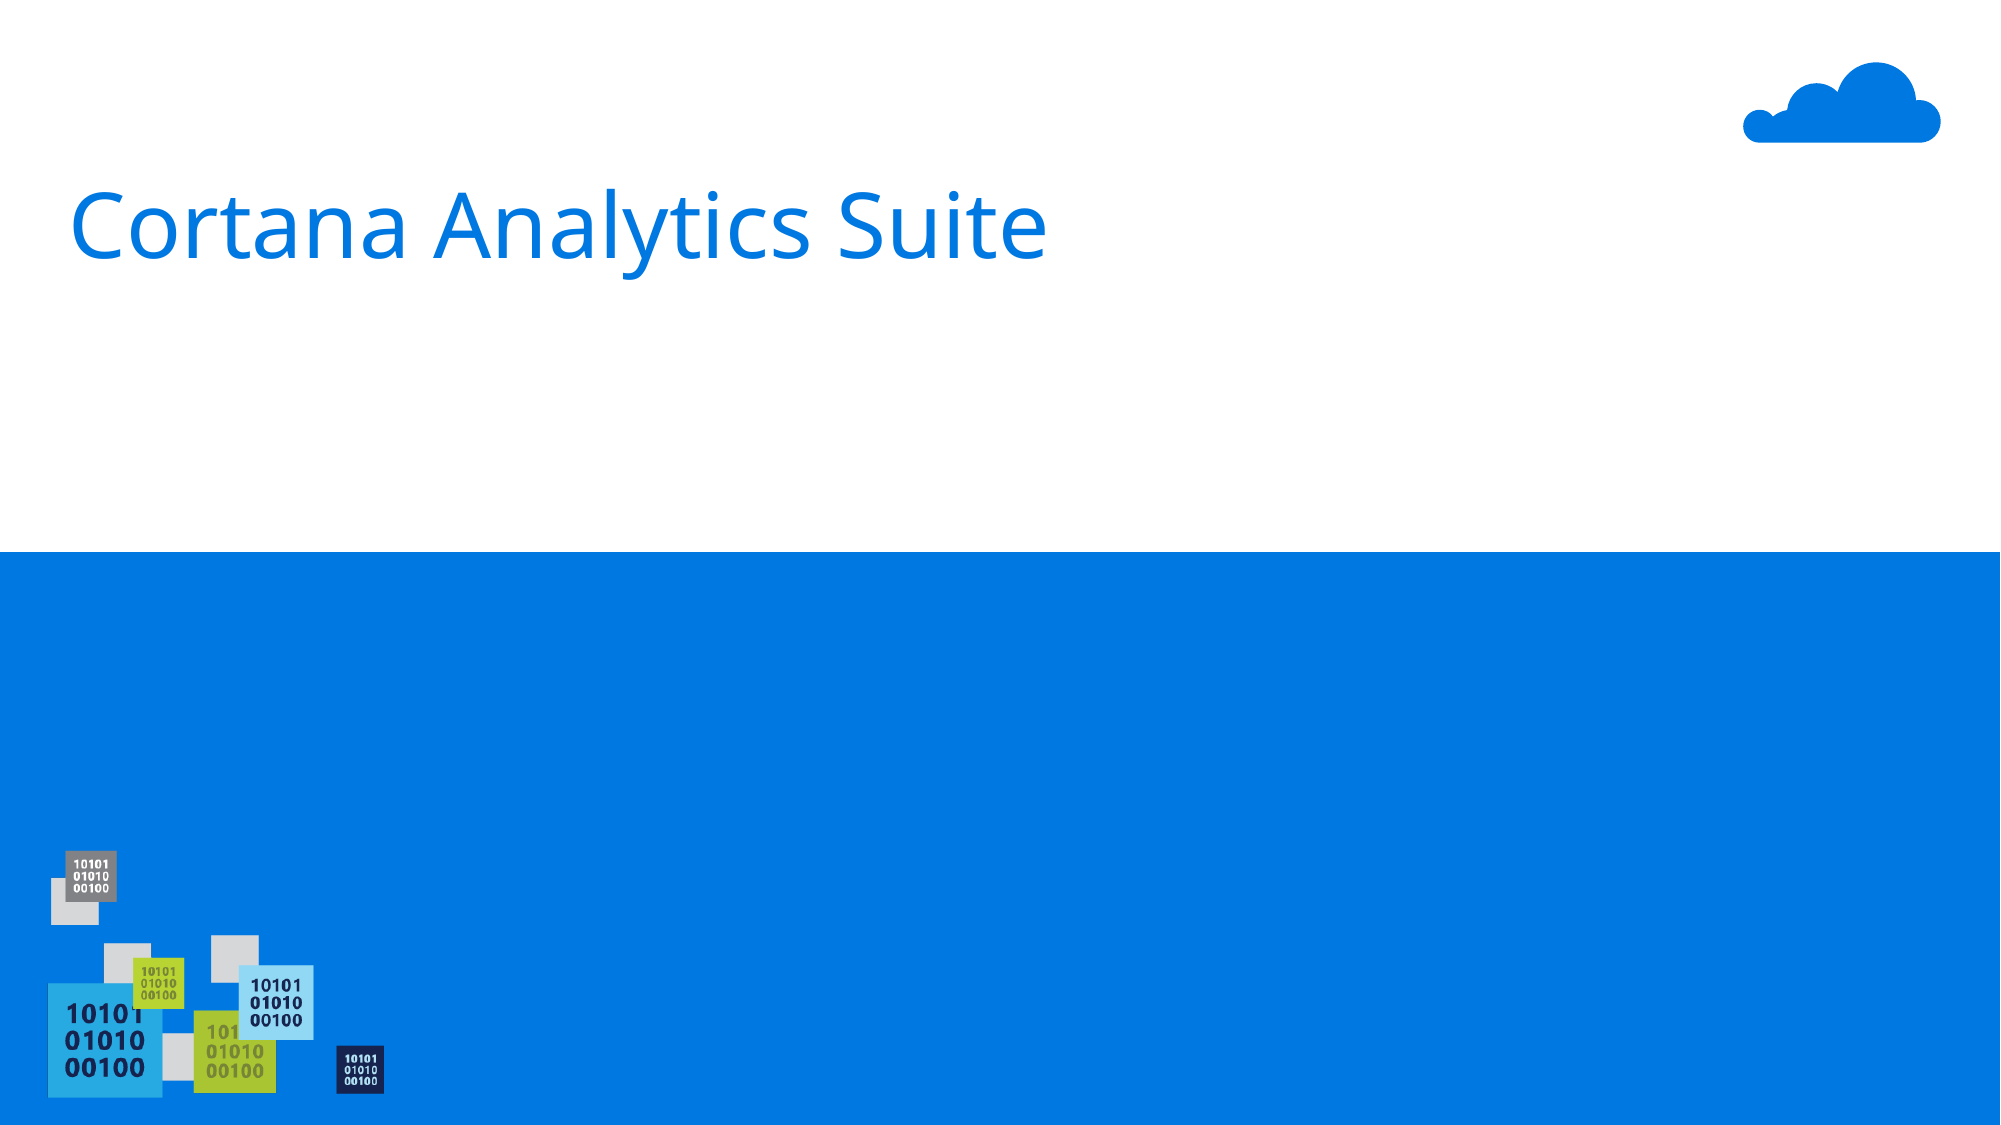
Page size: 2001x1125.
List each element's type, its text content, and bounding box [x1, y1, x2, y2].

list Cortana Analytics Suite [45, 152, 1660, 292]
picture [17, 808, 463, 1125]
